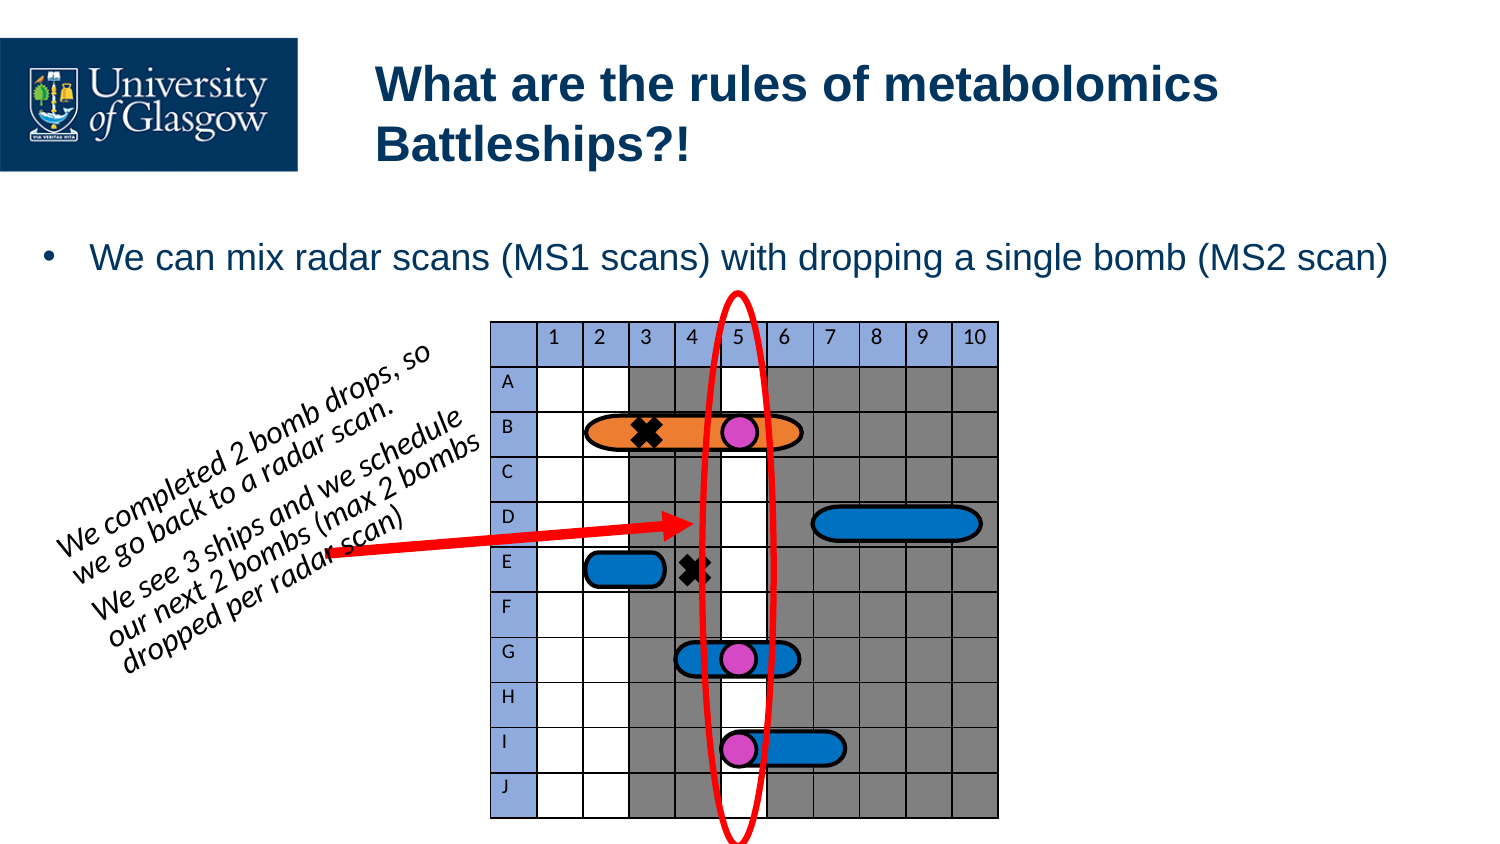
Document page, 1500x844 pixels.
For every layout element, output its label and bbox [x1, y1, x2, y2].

table_cell [538, 728, 582, 772]
table_cell [814, 638, 859, 682]
table_cell [907, 368, 951, 411]
table_cell [860, 593, 905, 637]
table_header [584, 323, 628, 366]
table_cell [814, 413, 859, 456]
table_cell [860, 728, 905, 772]
table_cell [538, 503, 582, 523]
table_cell [491, 554, 536, 591]
table_cell [774, 503, 813, 546]
table_cell [538, 638, 582, 682]
table_cell [768, 368, 813, 411]
table_cell [584, 503, 628, 523]
table_cell [676, 593, 702, 637]
table_cell [584, 593, 628, 637]
table_cell [676, 638, 702, 650]
table_cell [814, 368, 859, 411]
table_cell [907, 542, 951, 546]
table_cell [676, 458, 704, 501]
table_cell [953, 458, 997, 501]
table_cell [584, 576, 628, 591]
table_cell [584, 554, 589, 563]
table_cell [814, 458, 859, 501]
table_cell [814, 593, 859, 637]
table_cell [584, 413, 628, 432]
table_cell [907, 413, 951, 456]
table_cell [630, 638, 674, 682]
table_cell [814, 548, 859, 591]
table_cell [860, 458, 905, 501]
table_cell [630, 368, 674, 411]
table_cell [491, 458, 536, 501]
table_cell [491, 683, 536, 727]
table_header [630, 323, 674, 366]
table_cell [676, 669, 704, 682]
table_cell [814, 683, 859, 727]
table_cell [907, 728, 951, 772]
table_cell [584, 638, 628, 682]
text_box [811, 505, 982, 542]
table_cell [491, 728, 536, 772]
table_cell [769, 683, 813, 727]
table_cell [491, 368, 536, 411]
table_header [907, 323, 951, 366]
table_cell [953, 548, 997, 591]
table_cell [538, 774, 582, 817]
table_cell [630, 683, 674, 727]
table_cell [630, 728, 674, 772]
table_cell [953, 413, 997, 456]
table_cell [491, 413, 536, 456]
table_header [953, 323, 997, 366]
table_cell [676, 683, 707, 727]
table_cell [768, 774, 813, 817]
table_cell [584, 683, 628, 727]
table_cell [676, 728, 712, 772]
table_header [814, 323, 859, 366]
table_cell [774, 593, 813, 637]
table_cell [860, 683, 905, 727]
table_cell [584, 458, 628, 501]
table_cell [584, 774, 628, 817]
table_cell [772, 458, 813, 501]
table_cell [689, 548, 701, 560]
table_cell [630, 503, 674, 523]
table_cell [584, 434, 628, 456]
table_cell [676, 774, 720, 817]
table_cell [630, 774, 674, 817]
text_box [27, 225, 1415, 286]
table_cell [907, 458, 951, 501]
table_header [860, 323, 905, 366]
table_cell [860, 368, 905, 411]
table_header [491, 323, 536, 366]
table_cell [953, 593, 997, 637]
table_cell [538, 413, 582, 456]
table_cell [953, 728, 997, 772]
table_cell [676, 451, 704, 456]
table_cell [814, 503, 859, 515]
table_cell [860, 413, 905, 456]
table_cell [769, 413, 813, 456]
table_cell [538, 593, 582, 637]
table_cell [860, 548, 905, 591]
table_cell [907, 683, 951, 727]
table_cell [584, 728, 628, 772]
table_cell [907, 638, 951, 682]
table_header [676, 323, 720, 366]
table_cell [814, 774, 859, 817]
table_cell [538, 554, 582, 591]
table_cell [953, 503, 997, 546]
table_cell [756, 774, 766, 817]
table_header [756, 323, 766, 366]
table_cell [772, 638, 813, 682]
table_cell [907, 774, 951, 817]
table_cell [953, 774, 997, 817]
table_cell [538, 458, 582, 501]
table_cell [676, 503, 702, 546]
table_cell [814, 533, 859, 546]
table_cell [491, 638, 536, 682]
table_cell [860, 638, 905, 682]
table_cell [768, 767, 813, 772]
table_cell [491, 593, 536, 637]
table_cell [538, 368, 582, 411]
table_cell [907, 548, 951, 591]
table_header [768, 323, 813, 366]
table_cell [630, 458, 674, 501]
table_cell [676, 368, 712, 411]
table_cell [907, 593, 951, 637]
table_cell [491, 774, 536, 817]
table_cell [630, 451, 674, 456]
table_cell [814, 728, 859, 772]
table_cell [775, 548, 813, 591]
table_cell [630, 593, 674, 637]
table_cell [860, 542, 905, 546]
table_cell [953, 368, 997, 411]
table_cell [676, 554, 701, 591]
table_cell [953, 683, 997, 727]
table_cell [860, 774, 905, 817]
table_cell [584, 368, 628, 411]
table_header [538, 323, 582, 366]
picture [0, 0, 1500, 178]
table_cell [491, 503, 536, 523]
table_cell [630, 554, 674, 591]
table_cell [953, 638, 997, 682]
table_cell [538, 683, 582, 727]
text_box [40, 292, 847, 844]
